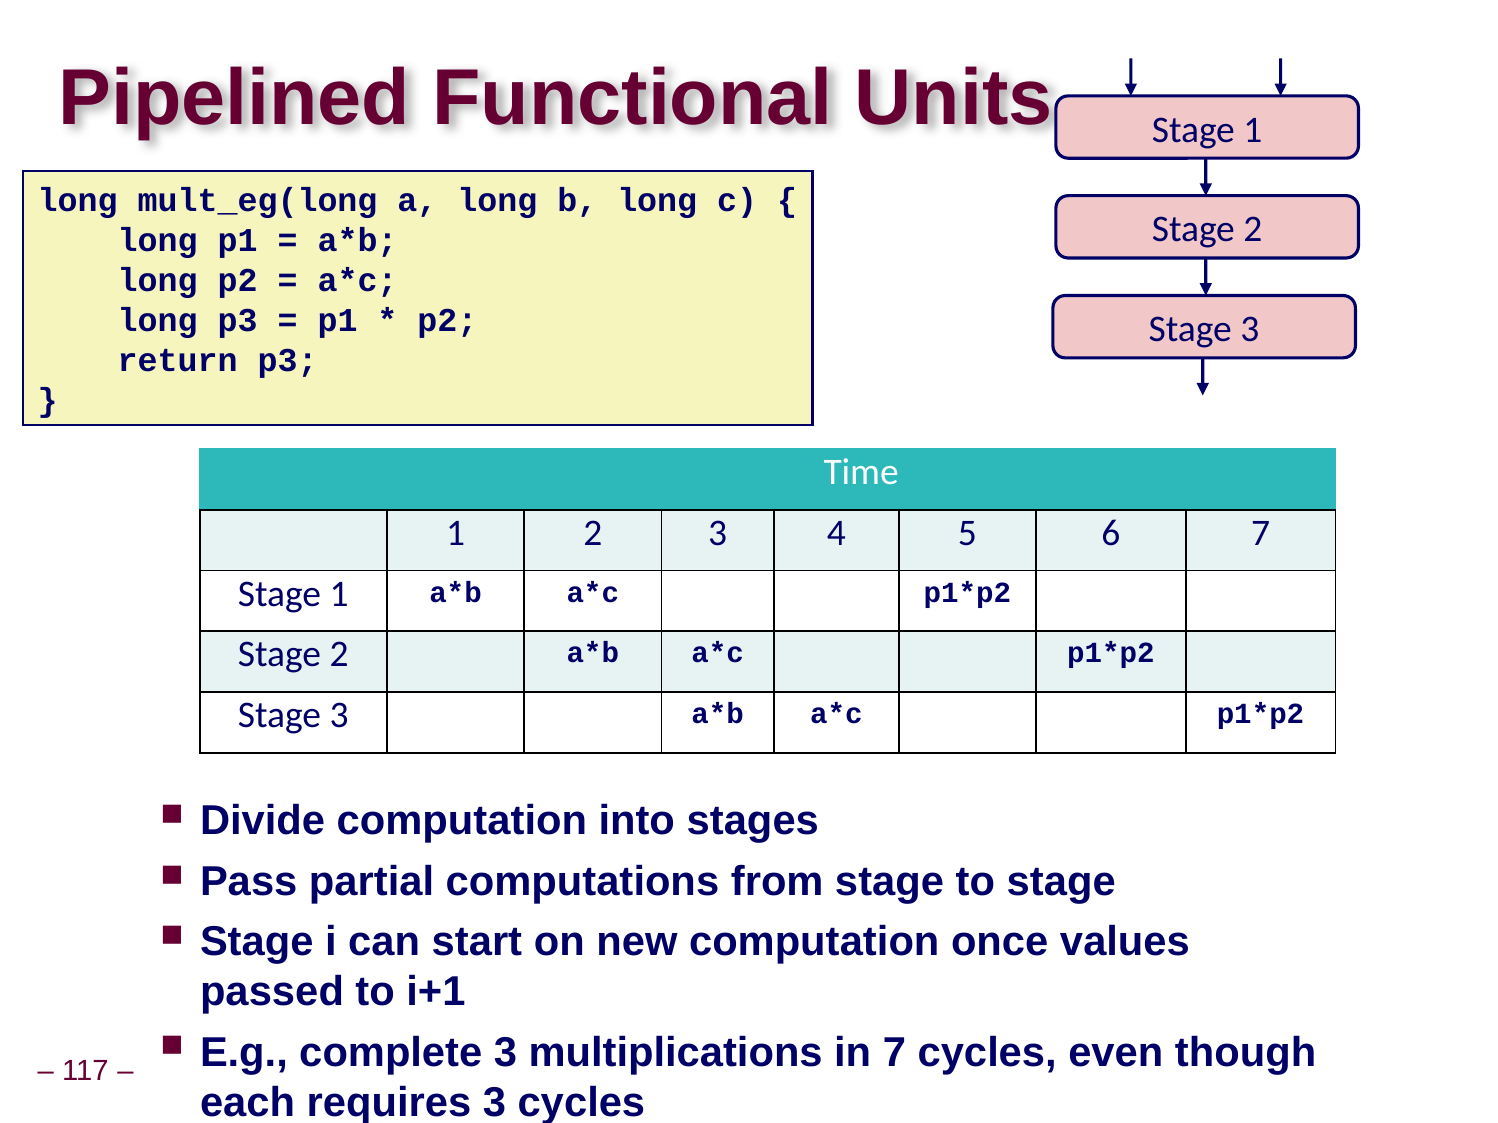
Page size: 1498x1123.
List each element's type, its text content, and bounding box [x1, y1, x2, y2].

table_cell 1 [388, 511, 523, 570]
table_cell [900, 693, 1035, 752]
table_cell Stage 2 [201, 632, 386, 691]
table_cell [201, 511, 386, 570]
table_cell [775, 571, 898, 630]
table_cell [662, 571, 773, 630]
table_cell Stage 1 [201, 571, 386, 630]
table_cell 2 [525, 511, 661, 570]
table_cell 5 [900, 511, 1035, 570]
table_cell [388, 632, 523, 691]
table_cell [1187, 632, 1335, 691]
table_cell a*b [525, 632, 661, 691]
table_cell p1*p2 [900, 571, 1035, 630]
table_cell a*b [662, 693, 773, 752]
list Divide computation into stages Pass partial computations from stage to stage Stage i can start on new computation once values passed to i+1 E.g., complete 3 multiplications in 7 cycles, even though each requires 3 cycles [65, 786, 1359, 1038]
table_cell a*c [525, 571, 661, 630]
table_cell [388, 693, 523, 752]
table_cell p1*p2 [1187, 693, 1335, 752]
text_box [1052, 58, 1359, 396]
table_cell a*b [388, 571, 523, 630]
table_header [201, 450, 387, 509]
table_cell 4 [775, 511, 898, 570]
table_cell [1187, 571, 1335, 630]
text_box long mult_eg(long a, long b, long c) { long p1 = a*b; long p2 = a*c; long p3 = p1 * p2; return p3; } [23, 171, 813, 425]
table_cell 3 [662, 511, 773, 570]
table_cell [1037, 571, 1185, 630]
table_header Time [387, 450, 1335, 509]
table_cell 6 [1037, 511, 1185, 570]
table_cell Stage 3 [201, 693, 386, 752]
table_cell [900, 632, 1035, 691]
table_cell [525, 693, 661, 752]
table_cell a*c [662, 632, 773, 691]
title Pipelined Functional Units [58, 37, 1303, 163]
table_cell 7 [1187, 511, 1335, 570]
table_cell p1*p2 [1037, 632, 1185, 691]
table_cell [775, 632, 898, 691]
table_cell [1037, 693, 1185, 752]
table_cell a*c [775, 693, 898, 752]
